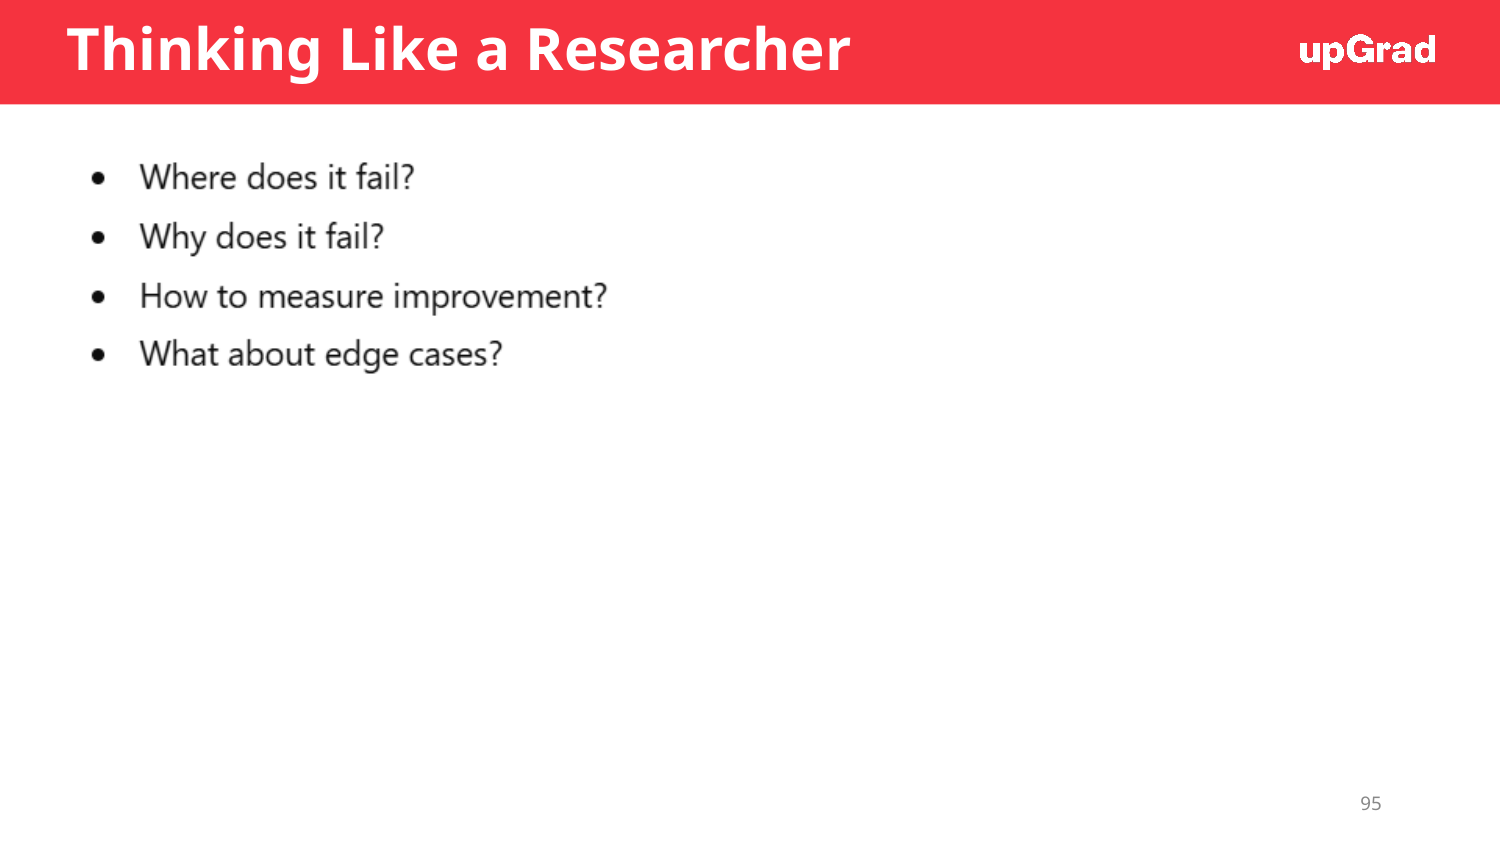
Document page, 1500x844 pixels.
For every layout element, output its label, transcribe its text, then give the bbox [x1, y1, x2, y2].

picture [63, 143, 687, 406]
picture [1300, 34, 1435, 70]
slide_number 95 [1059, 782, 1397, 827]
title Thinking Like a Researcher [51, 20, 966, 83]
